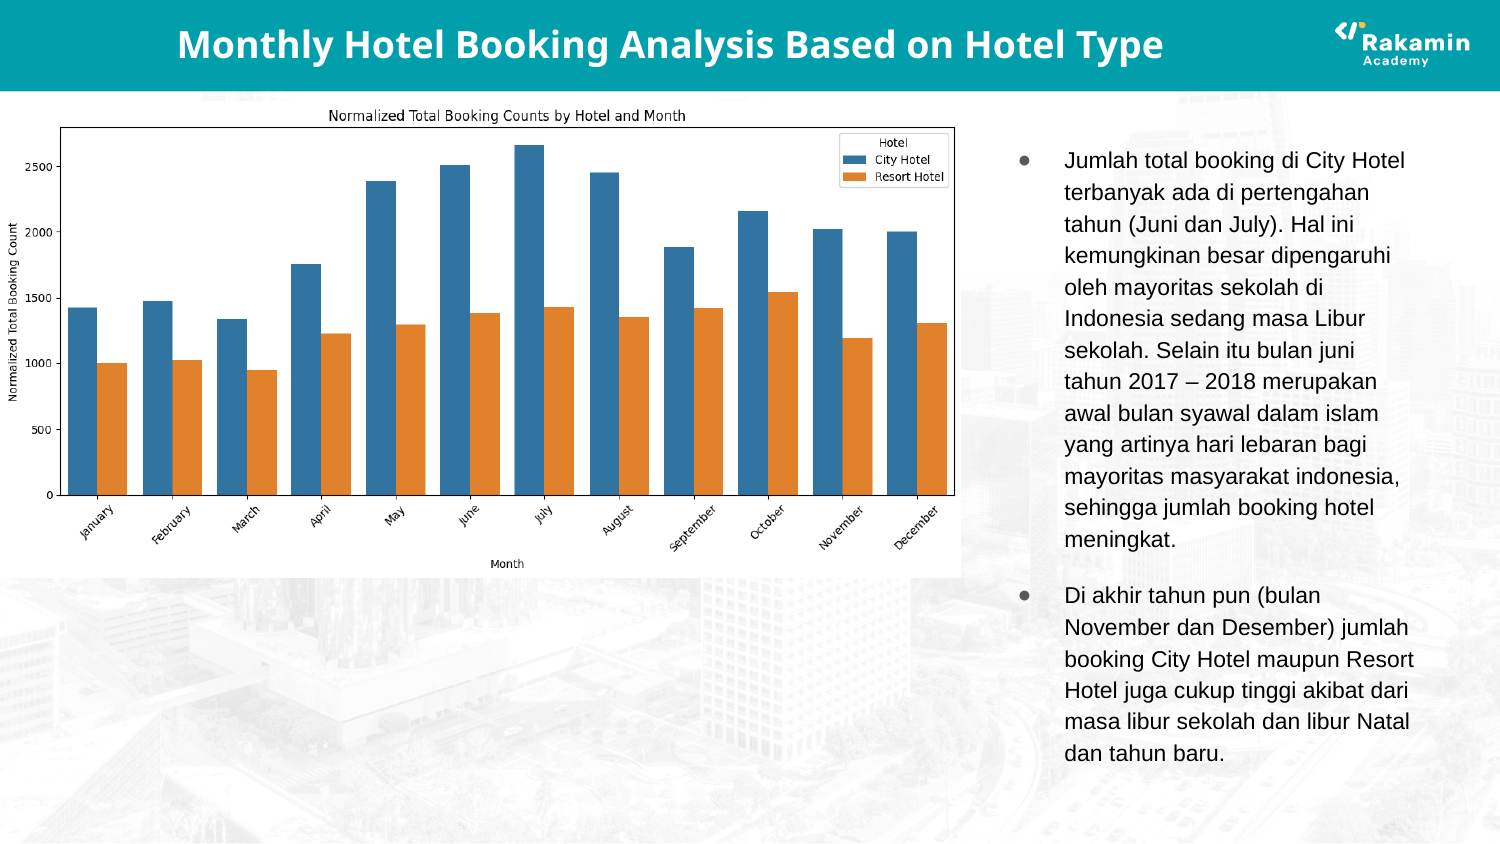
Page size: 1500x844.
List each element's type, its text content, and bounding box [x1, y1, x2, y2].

list Jumlah total booking di City Hotel terbanyak ada di pertengahan tahun (Juni dan July). Hal ini kemungkinan besar dipengaruhi oleh mayoritas sekolah di Indonesia sedang masa Libur sekolah. Selain itu bulan juni tahun 2017 – 2018 merupakan awal bulan syawal dalam islam yang artinya hari lebaran bagi mayoritas masyarakat indonesia, sehingga jumlah booking hotel meningkat. Di akhir tahun pun (bulan November dan Desember) jumlah booking City Hotel maupun Resort Hotel juga cukup tinggi akibat dari masa libur sekolah dan libur Natal dan tahun baru. [1002, 127, 1431, 784]
title Monthly Hotel Booking Analysis Based on Hotel Type [0, 6, 1342, 92]
picture [0, 0, 1500, 844]
